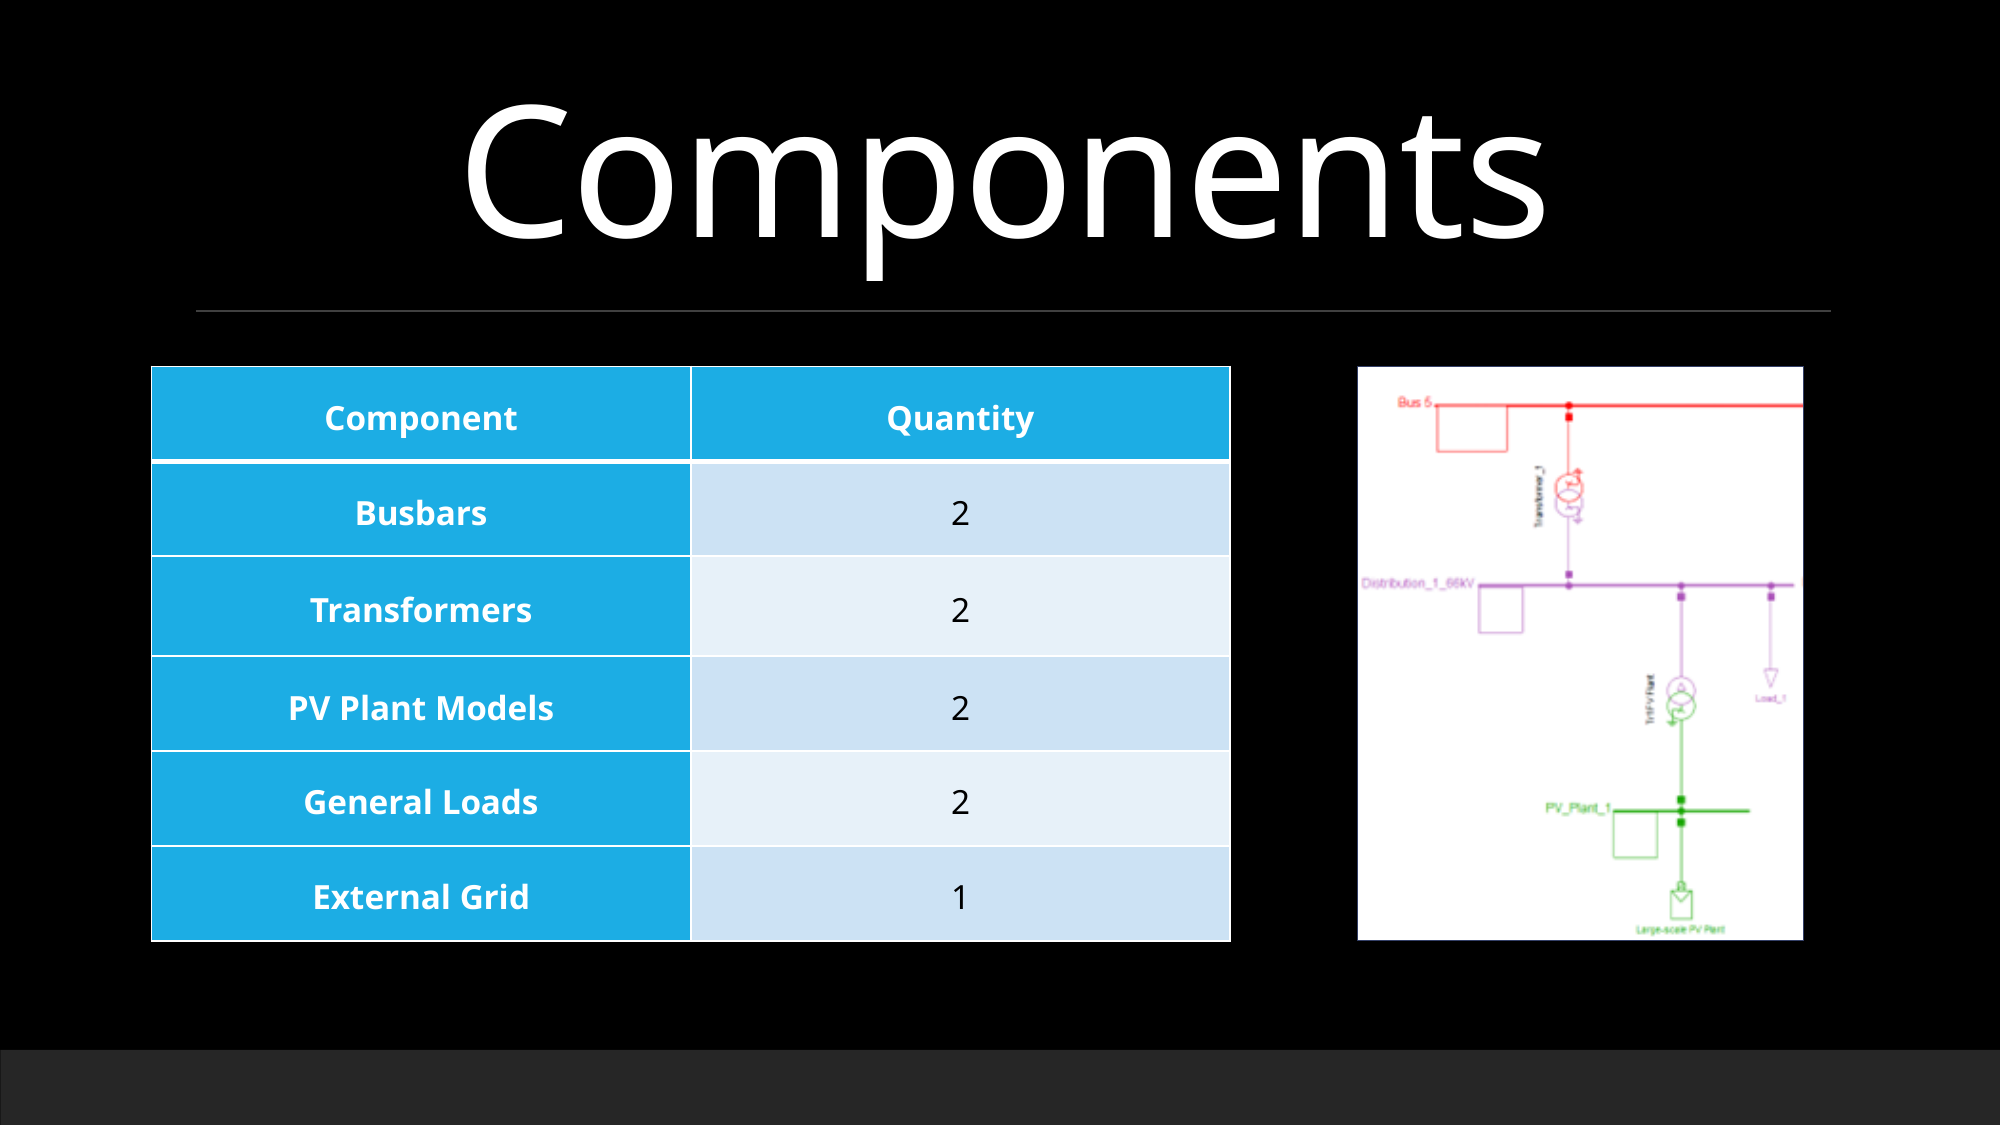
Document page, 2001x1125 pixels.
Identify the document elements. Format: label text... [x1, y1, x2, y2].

table_cell Busbars [152, 464, 690, 555]
table_cell PV Plant Models [152, 657, 690, 750]
table_cell External Grid [152, 847, 690, 940]
title Components [180, 47, 1830, 285]
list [1356, 365, 1805, 942]
table_cell 2 [692, 557, 1229, 655]
table_cell 2 [692, 752, 1229, 845]
table_cell General Loads [152, 752, 690, 845]
table_cell 1 [692, 847, 1229, 940]
table_header Quantity [692, 367, 1229, 459]
table_cell 2 [692, 464, 1229, 555]
table_cell Transformers [152, 557, 690, 655]
table_header Component [152, 367, 690, 459]
table_cell 2 [692, 657, 1229, 750]
